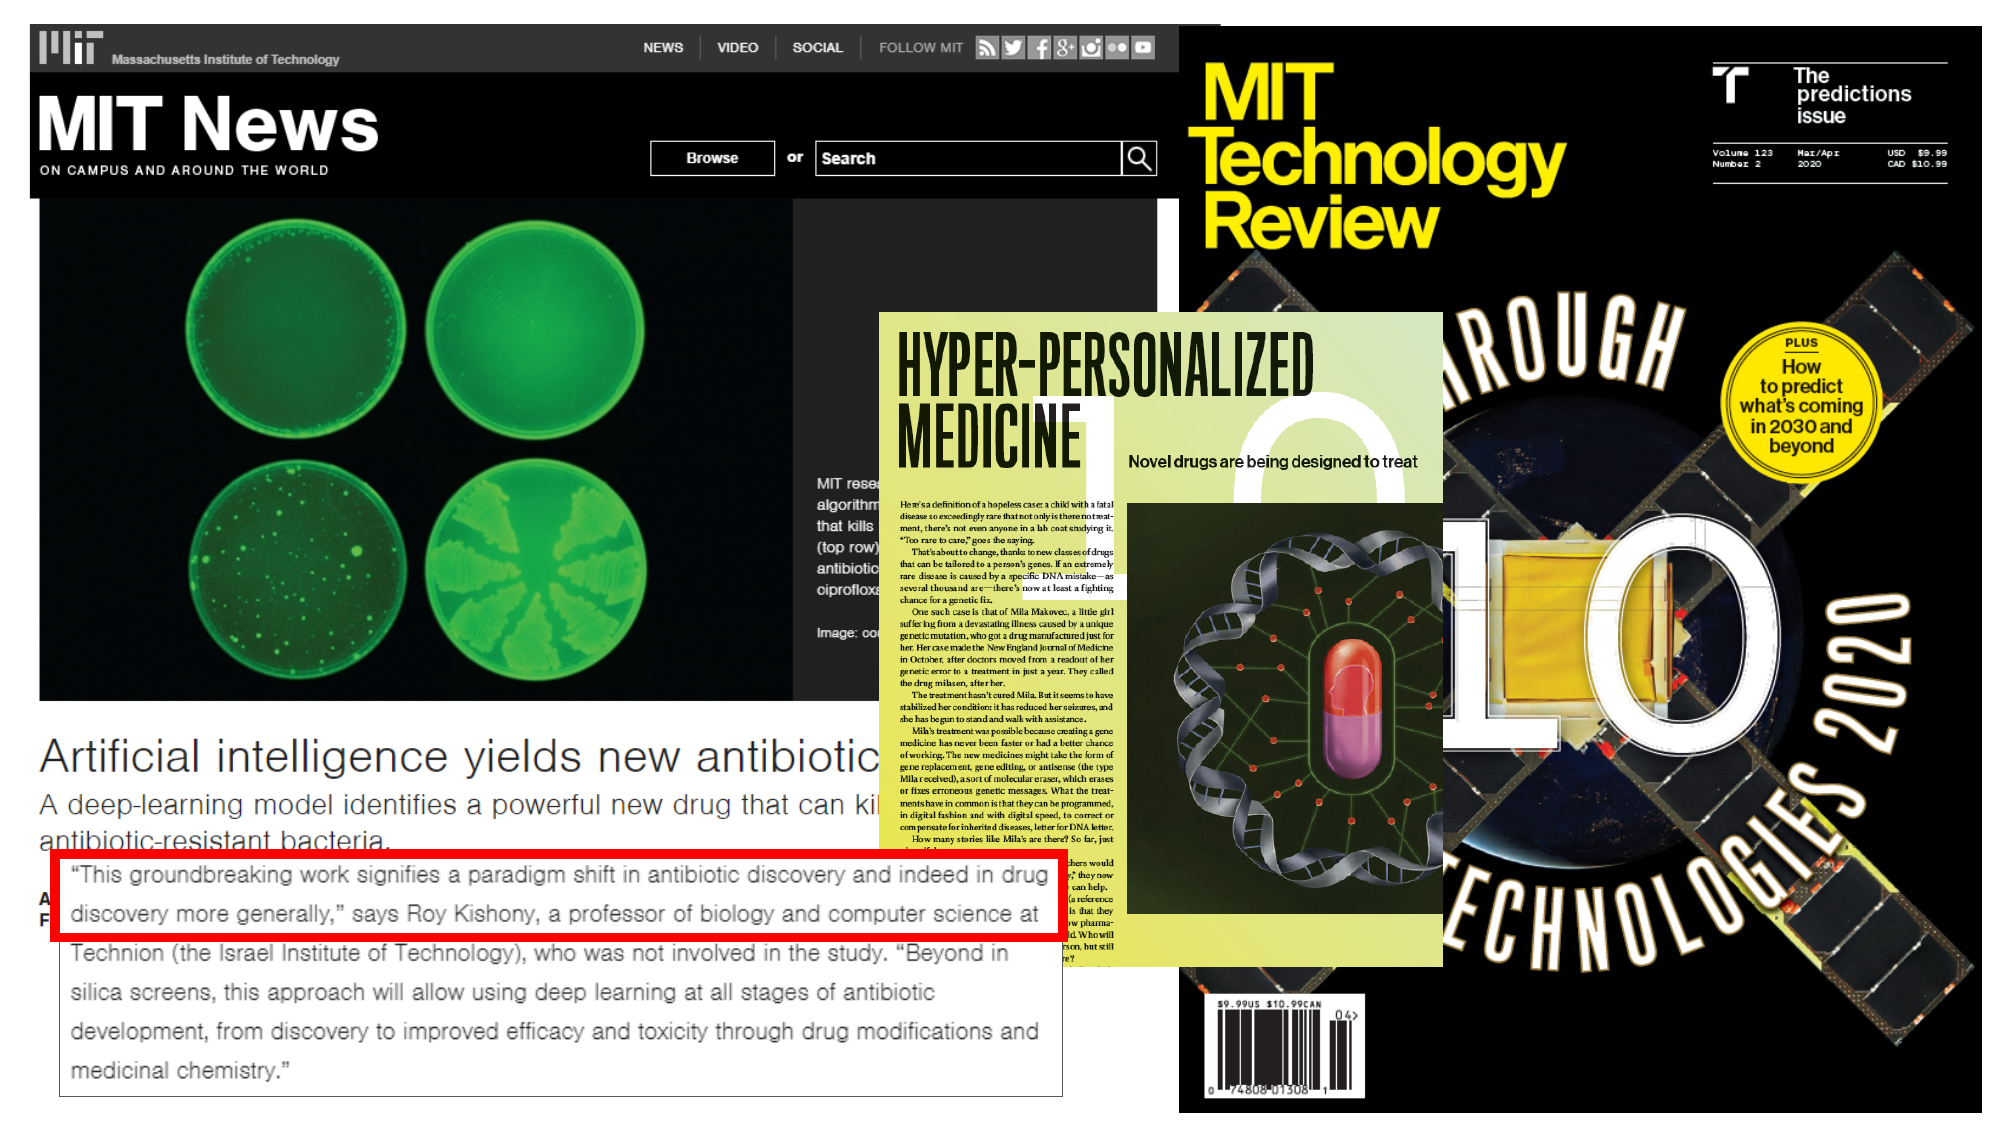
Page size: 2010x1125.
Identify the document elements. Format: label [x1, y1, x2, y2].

text_box [54, 999, 368, 1113]
picture [29, 24, 1982, 1113]
